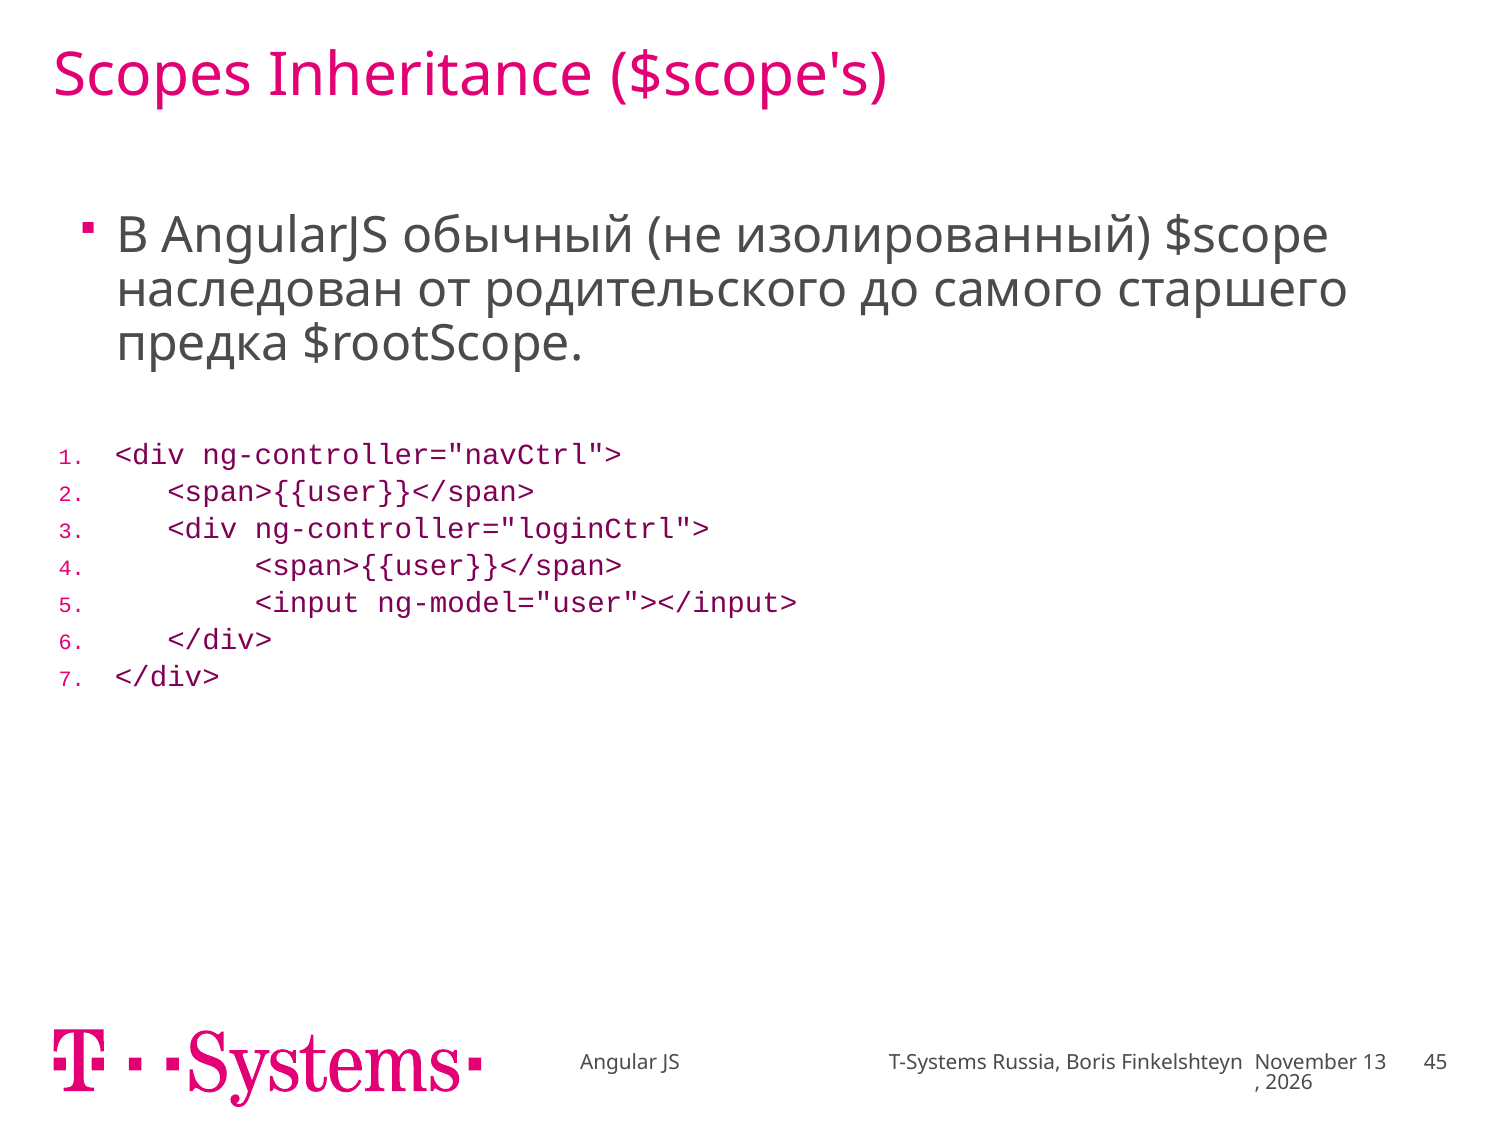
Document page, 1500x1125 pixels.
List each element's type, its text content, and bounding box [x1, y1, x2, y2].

footer Angular JS T-Systems Russia, Boris Finkelshteyn [567, 1038, 1244, 1087]
text_box В AngularJS обычный (не изолированный) $scope наследован от родительского до самого старшего предка $rootScope. [64, 201, 1400, 379]
slide_number 45 [1399, 1038, 1448, 1087]
table_header <div ng-controller="navCtrl"> <span>{{user}}</span> <div ng-controller="loginCtrl"> <span>{{user}}</span> <input ng-model="user"></input> </div> </div> [44, 433, 1469, 734]
title Scopes Inheritance ($scope's) [53, 43, 1447, 132]
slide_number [1254, 1038, 1389, 1087]
